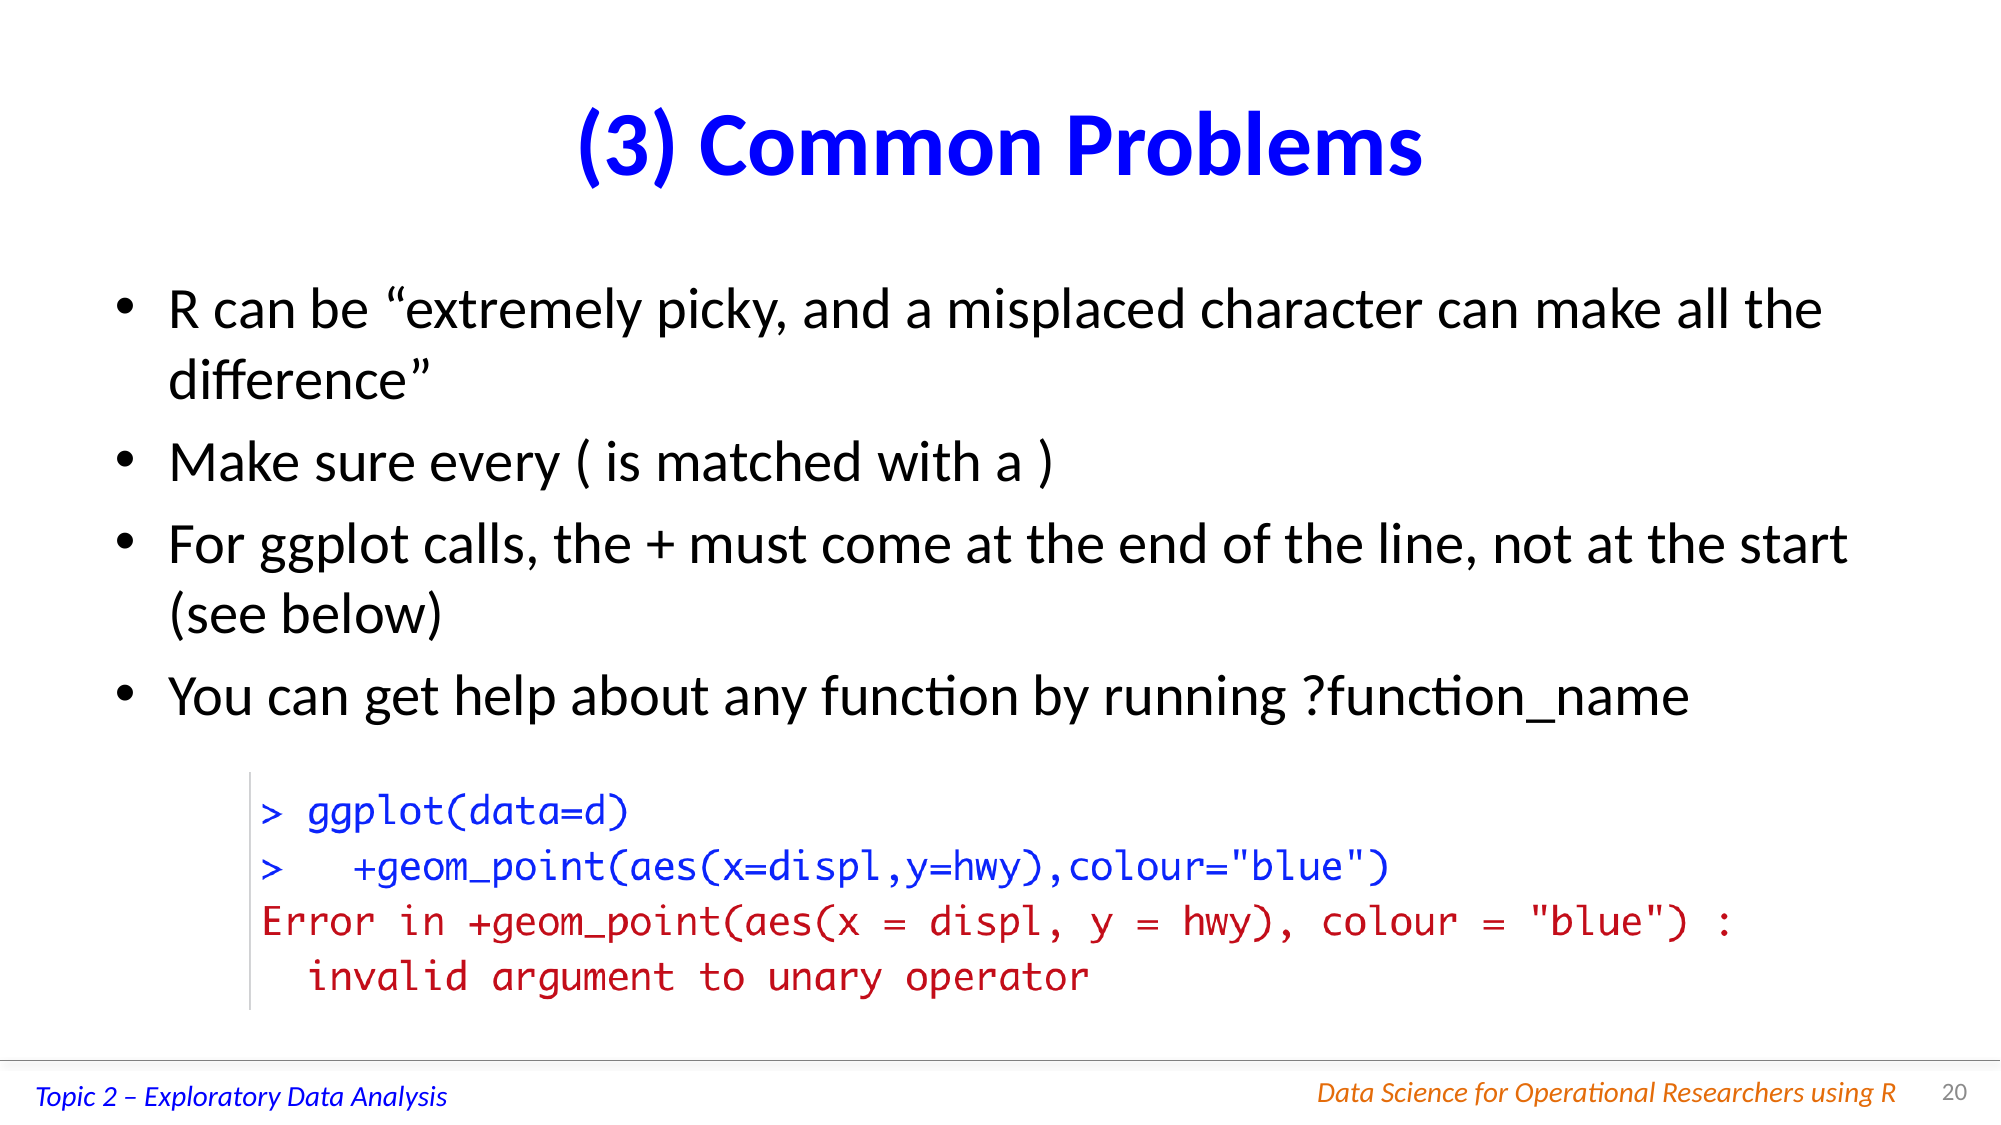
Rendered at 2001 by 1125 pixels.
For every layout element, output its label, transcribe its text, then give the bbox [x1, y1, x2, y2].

title (3) Common Problems [99, 45, 1900, 233]
list R can be “extremely picky, and a misplaced character can make all the difference” Make sure every ( is matched with a ) For ggplot calls, the + must come at the end of the line, not at the start (see below) You can get help about any function by running ?function_name [99, 262, 1900, 741]
picture [249, 771, 1751, 1010]
slide_number 20 [1899, 1060, 1983, 1120]
